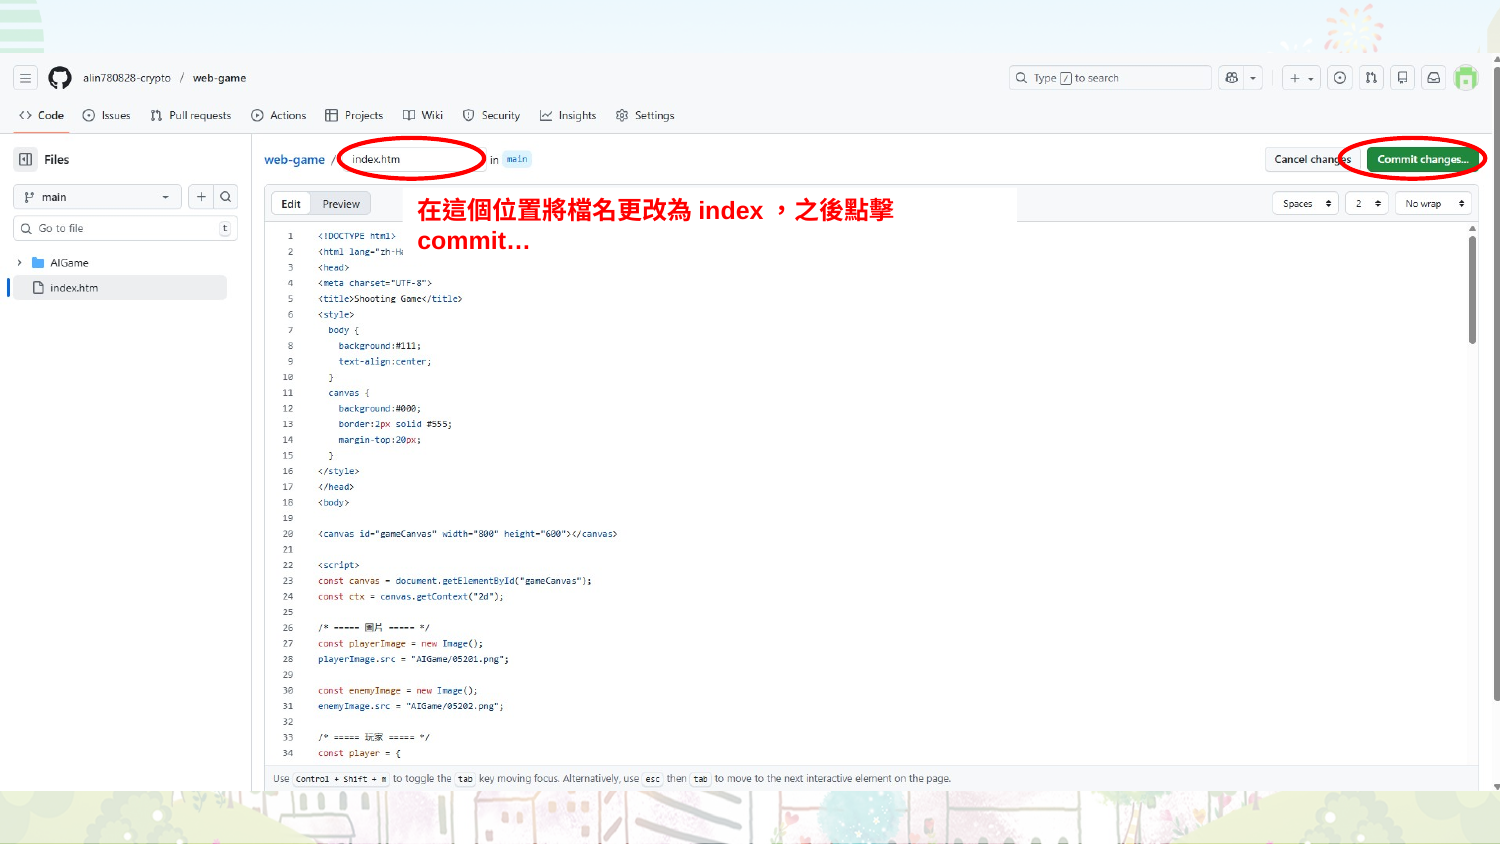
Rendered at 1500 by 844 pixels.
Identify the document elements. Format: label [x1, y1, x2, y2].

picture [0, 52, 1500, 791]
